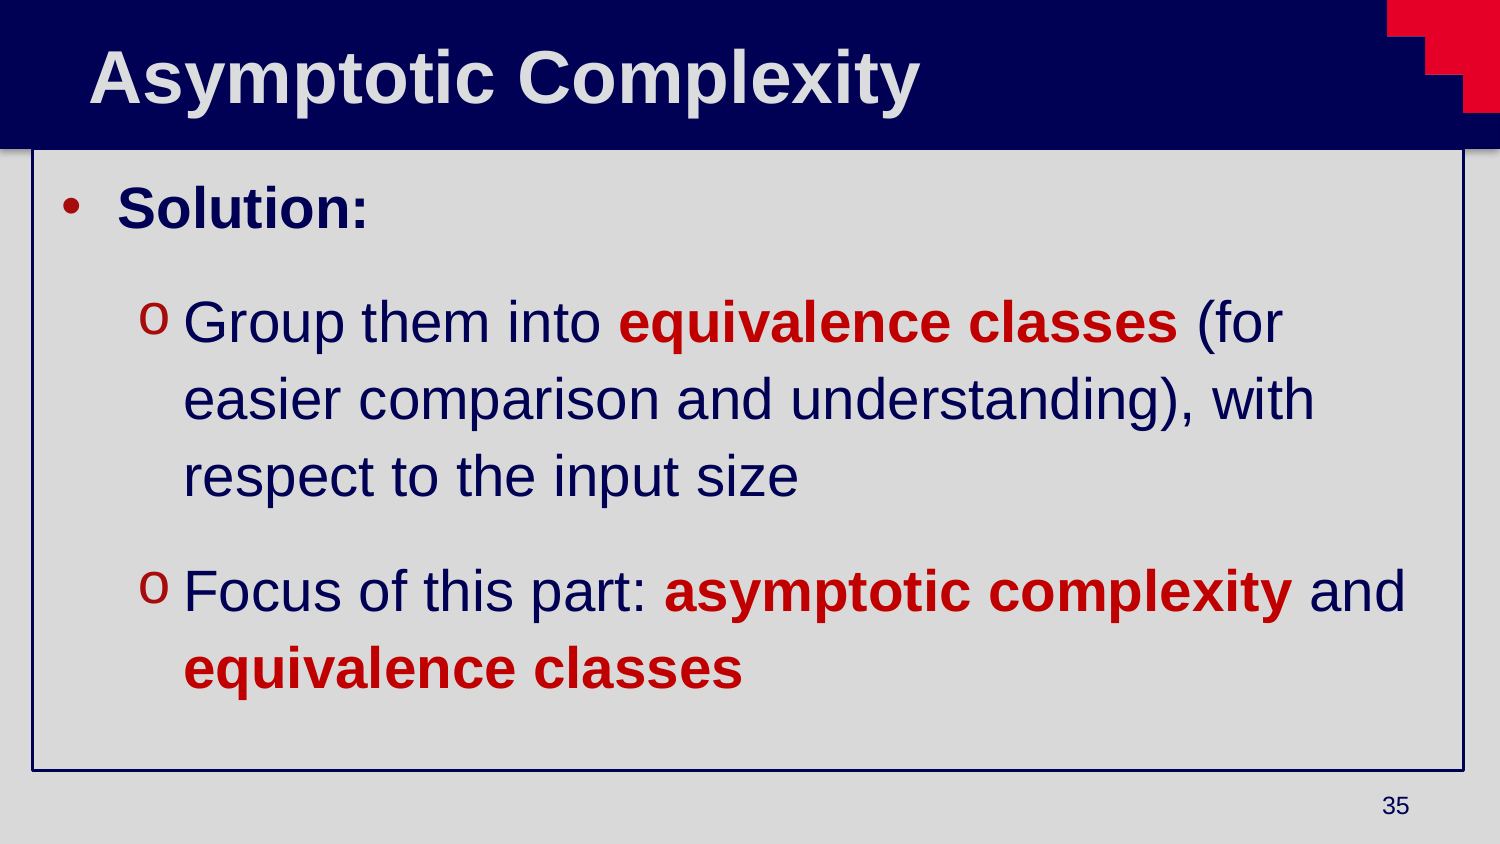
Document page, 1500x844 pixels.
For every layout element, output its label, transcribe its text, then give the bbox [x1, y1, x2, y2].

title Asymptotic Complexity [0, 0, 1356, 150]
picture [1387, 0, 1500, 113]
list Solution: Group them into equivalence classes (for easier comparison and understanding), with respect to the input size Focus of this part: asymptotic complexity and equivalence classes [31, 146, 1465, 772]
slide_number 35 [1074, 782, 1425, 827]
